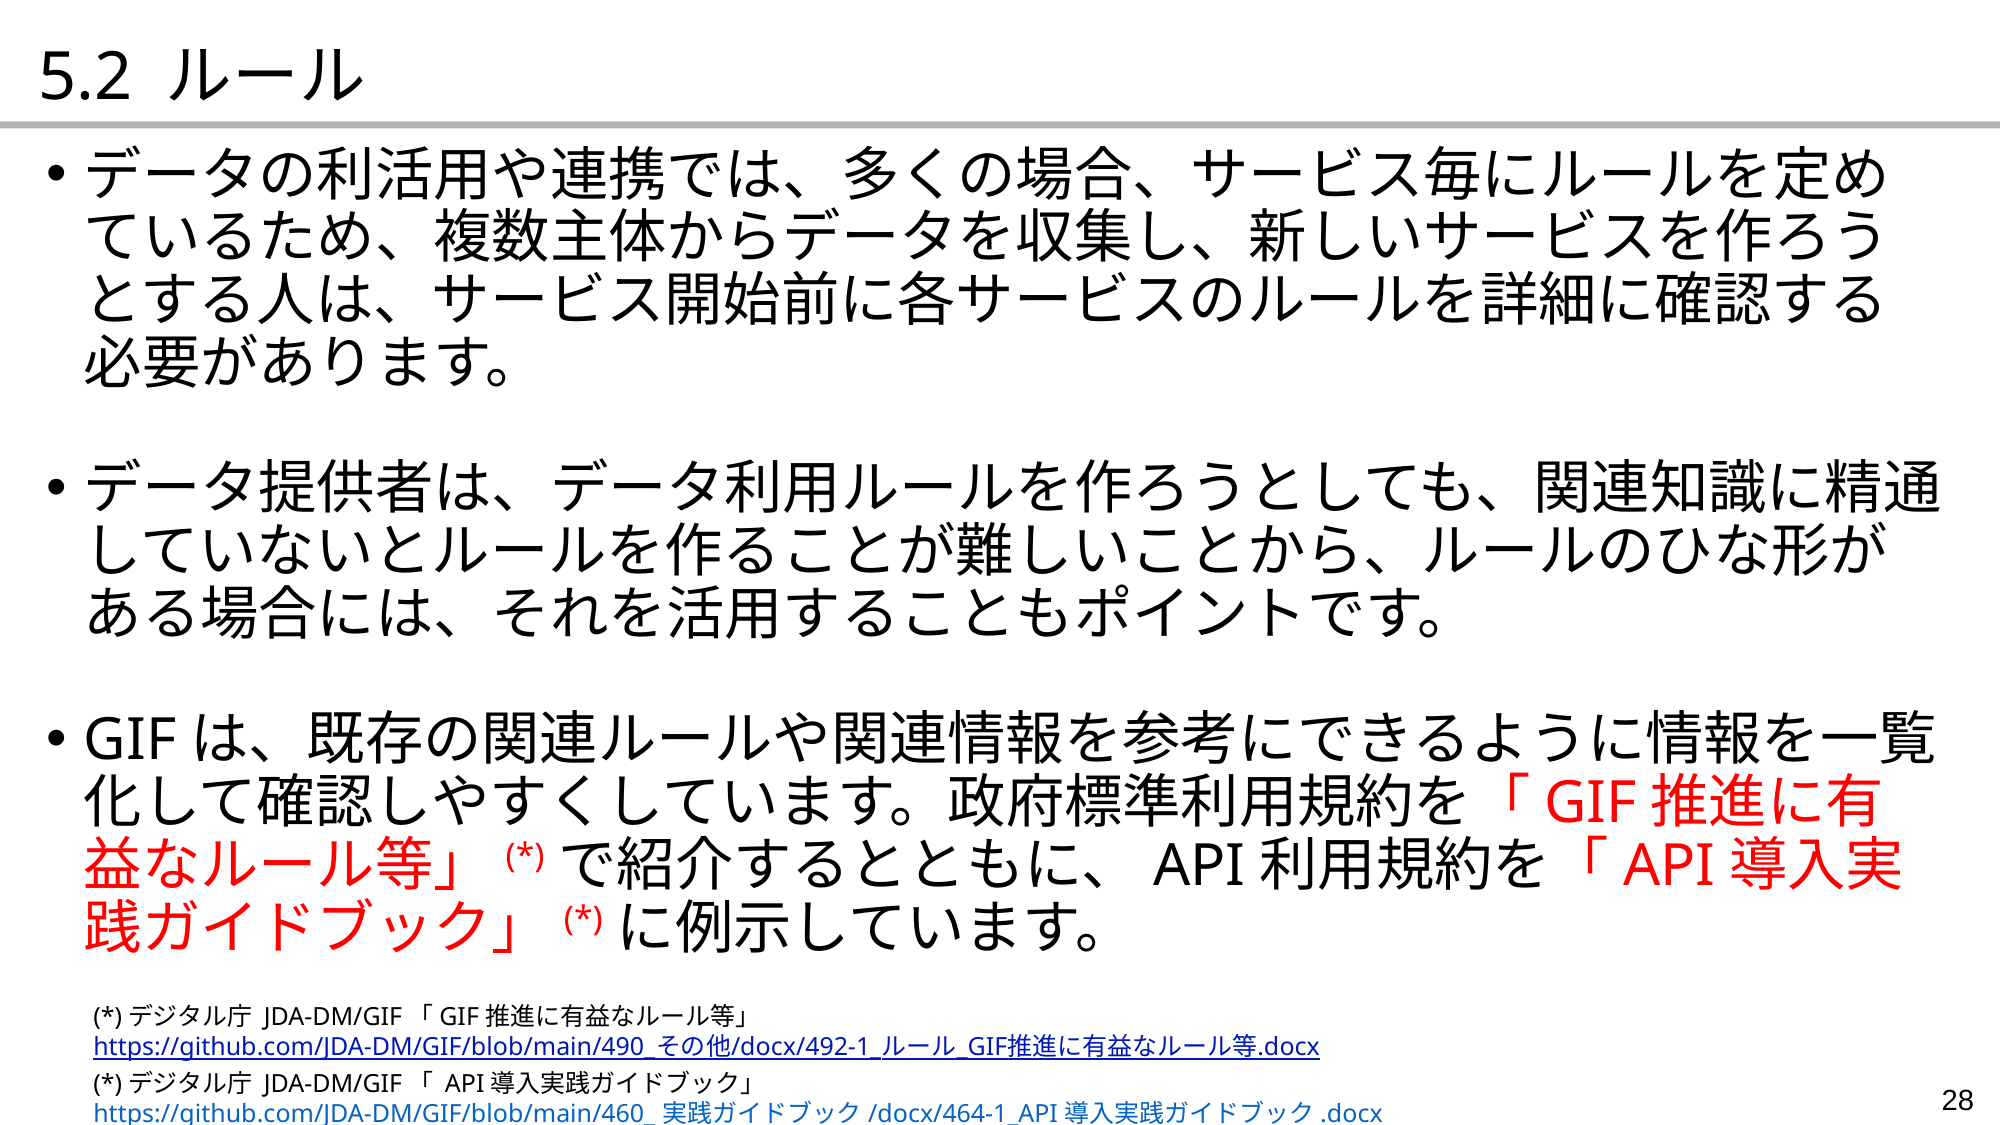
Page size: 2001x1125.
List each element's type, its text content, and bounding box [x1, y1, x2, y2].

text_box 5.2 ルール [23, 34, 1910, 121]
text_box データの利活用や連携では、多くの場合、サービス毎にルールを定めているため、複数主体からデータを収集し、新しいサービスを作ろうとする人は、サービス開始前に各サービスのルールを詳細に確認する必要があります。 データ提供者は、データ利用ルールを作ろうとしても、関連知識に精通していないとルールを作ることが難しいことから、ルールのひな形がある場合には、それを活用することもポイントです。 GIFは、既存の関連ルールや関連情報を参考にできるように情報を一覧化して確認しやすくしています。政府標準利用規約を「GIF推進に有益なルール等」(*)で紹介するとともに、API利用規約を「API導入実践ガイドブック」(*)に例示しています。 [31, 137, 1957, 976]
text_box (*)デジタル庁 JDA-DM/GIF「GIF推進に有益なルール等」 https://github.com/JDA-DM/GIF/blob/main/490_その他/docx/492-1_ルール_GIF推進に有益なルール等.docx (*)デジタル庁 JDA-DM/GIF「 API導入実践ガイドブック」 https://github.com/JDA-DM/GIF/blob/main/460_実践ガイドブック/docx/464-1_API導入実践ガイドブック.docx [78, 993, 1875, 1121]
slide_number 28 [1881, 1073, 1989, 1124]
